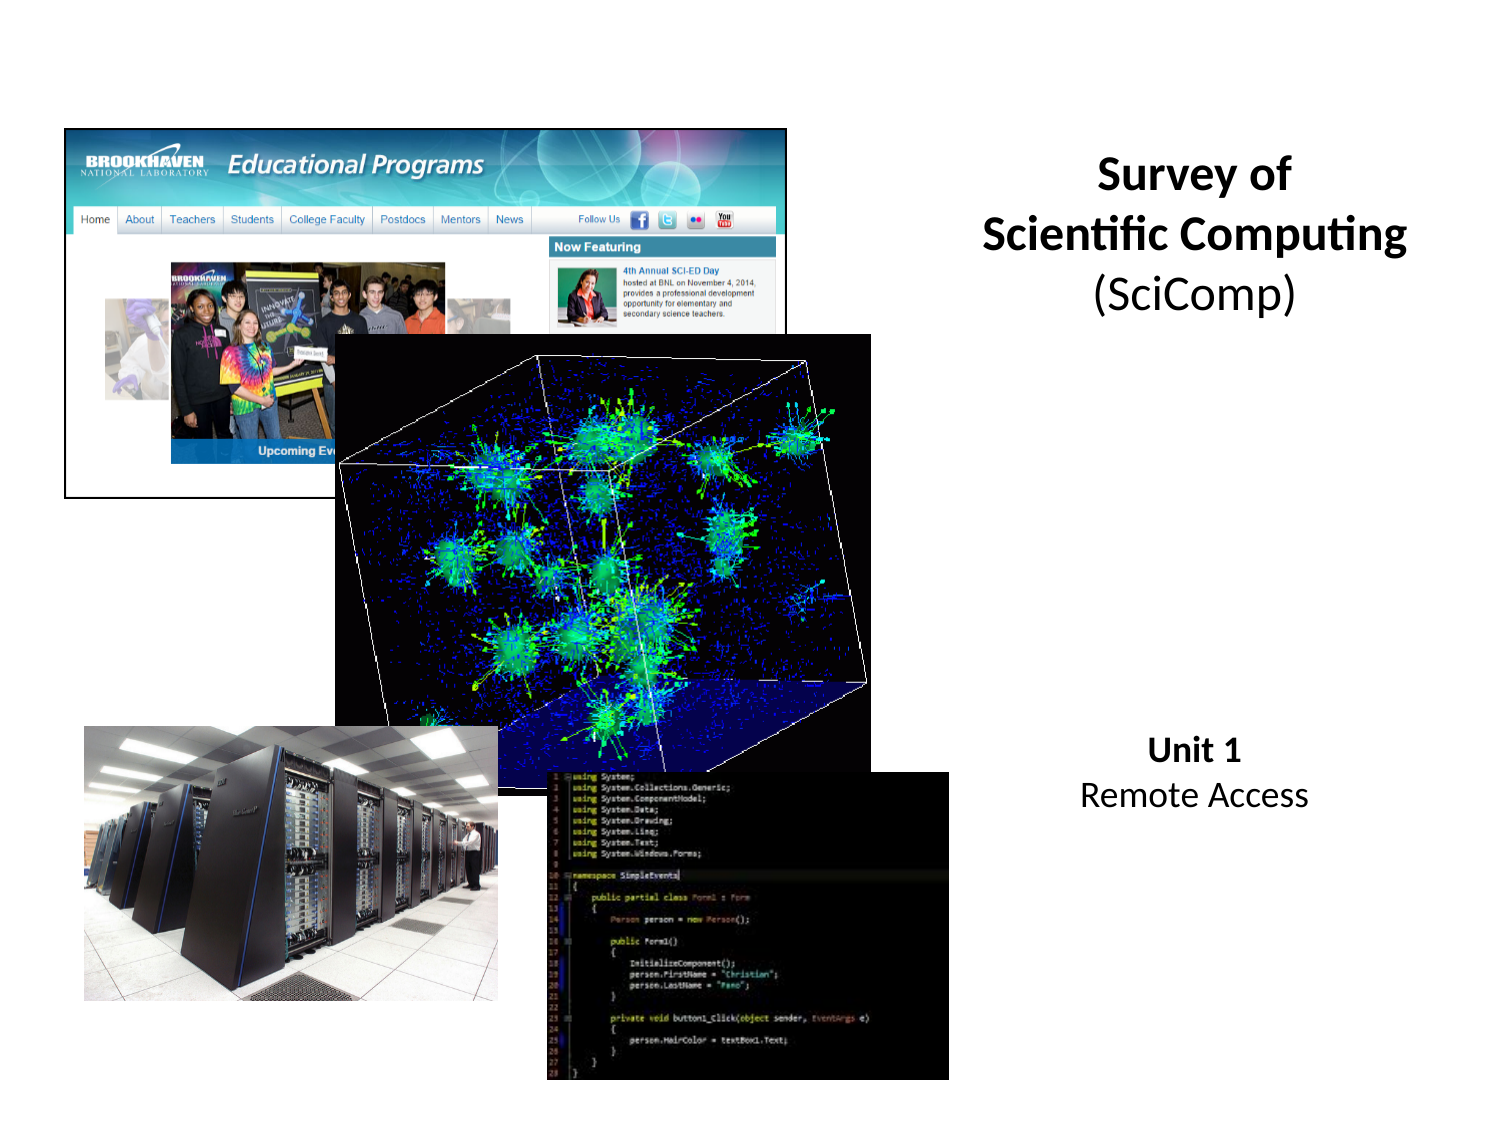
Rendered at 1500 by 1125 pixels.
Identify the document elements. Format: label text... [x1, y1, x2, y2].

text_box Survey of Scientific Computing (SciComp) [934, 133, 1456, 329]
picture [64, 128, 949, 1080]
text_box Unit 1 Remote Access [977, 717, 1412, 822]
